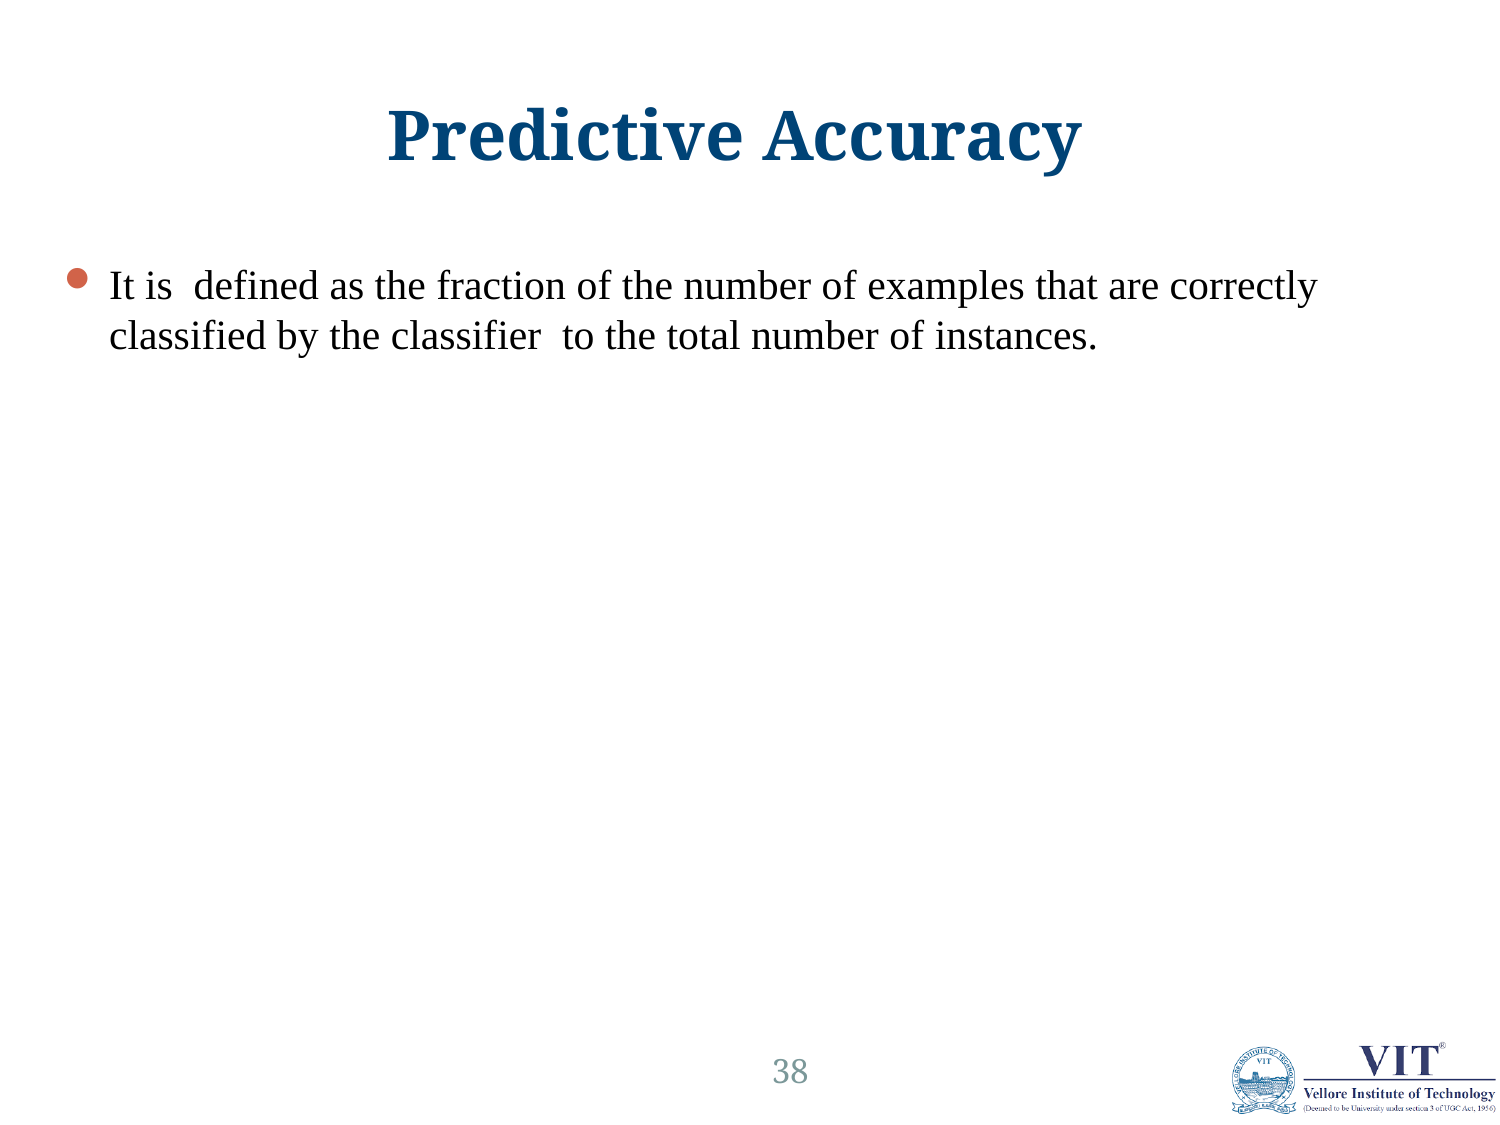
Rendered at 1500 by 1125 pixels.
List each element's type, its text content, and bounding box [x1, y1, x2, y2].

title Predictive Accuracy [35, 57, 1436, 182]
picture [1224, 1026, 1500, 1121]
slide_number 38 [753, 1037, 828, 1110]
